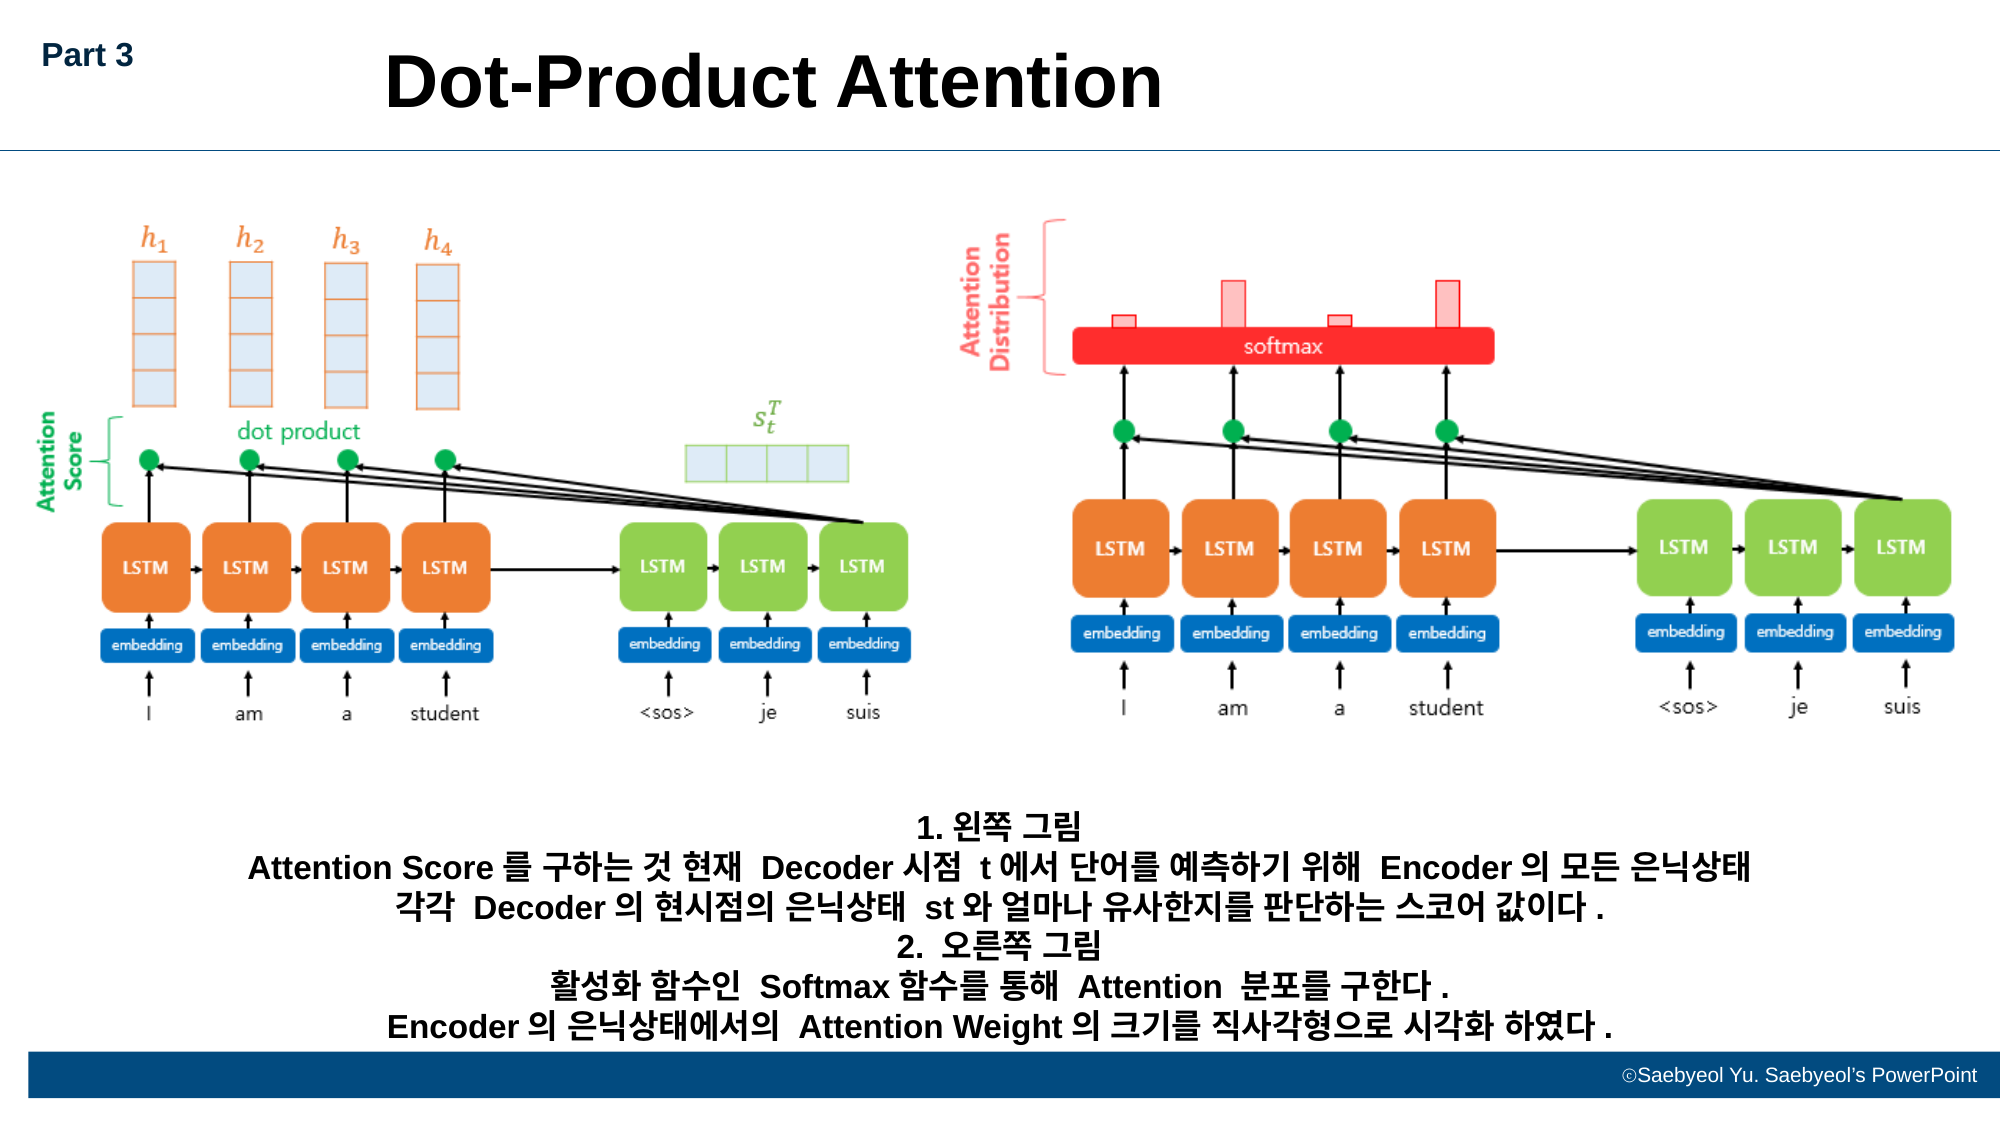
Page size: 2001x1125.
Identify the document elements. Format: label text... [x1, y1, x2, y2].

picture [943, 188, 2000, 742]
picture [26, 207, 927, 742]
text_box Dot-Product Attention [164, 25, 1385, 131]
text_box 1.왼쪽 그림 Attention Score를 구하는 것 현재 Decoder시점 t에서 단어를 예측하기 위해 Encoder의 모든 은닉상태 각각 Decoder의 현시점의 은닉상태 st와 얼마나 유사한지를 판단하는 스코어 값이다. 2. 오른쪽 그림 활성화 함수인 Softmax함수를 통해 Attention 분포를 구한다. Encoder의 은닉상태에서의 Attention Weight의 크기를 직사각형으로 시각화 하였다. [203, 798, 1796, 1053]
text_box Part 3 [26, 26, 164, 81]
